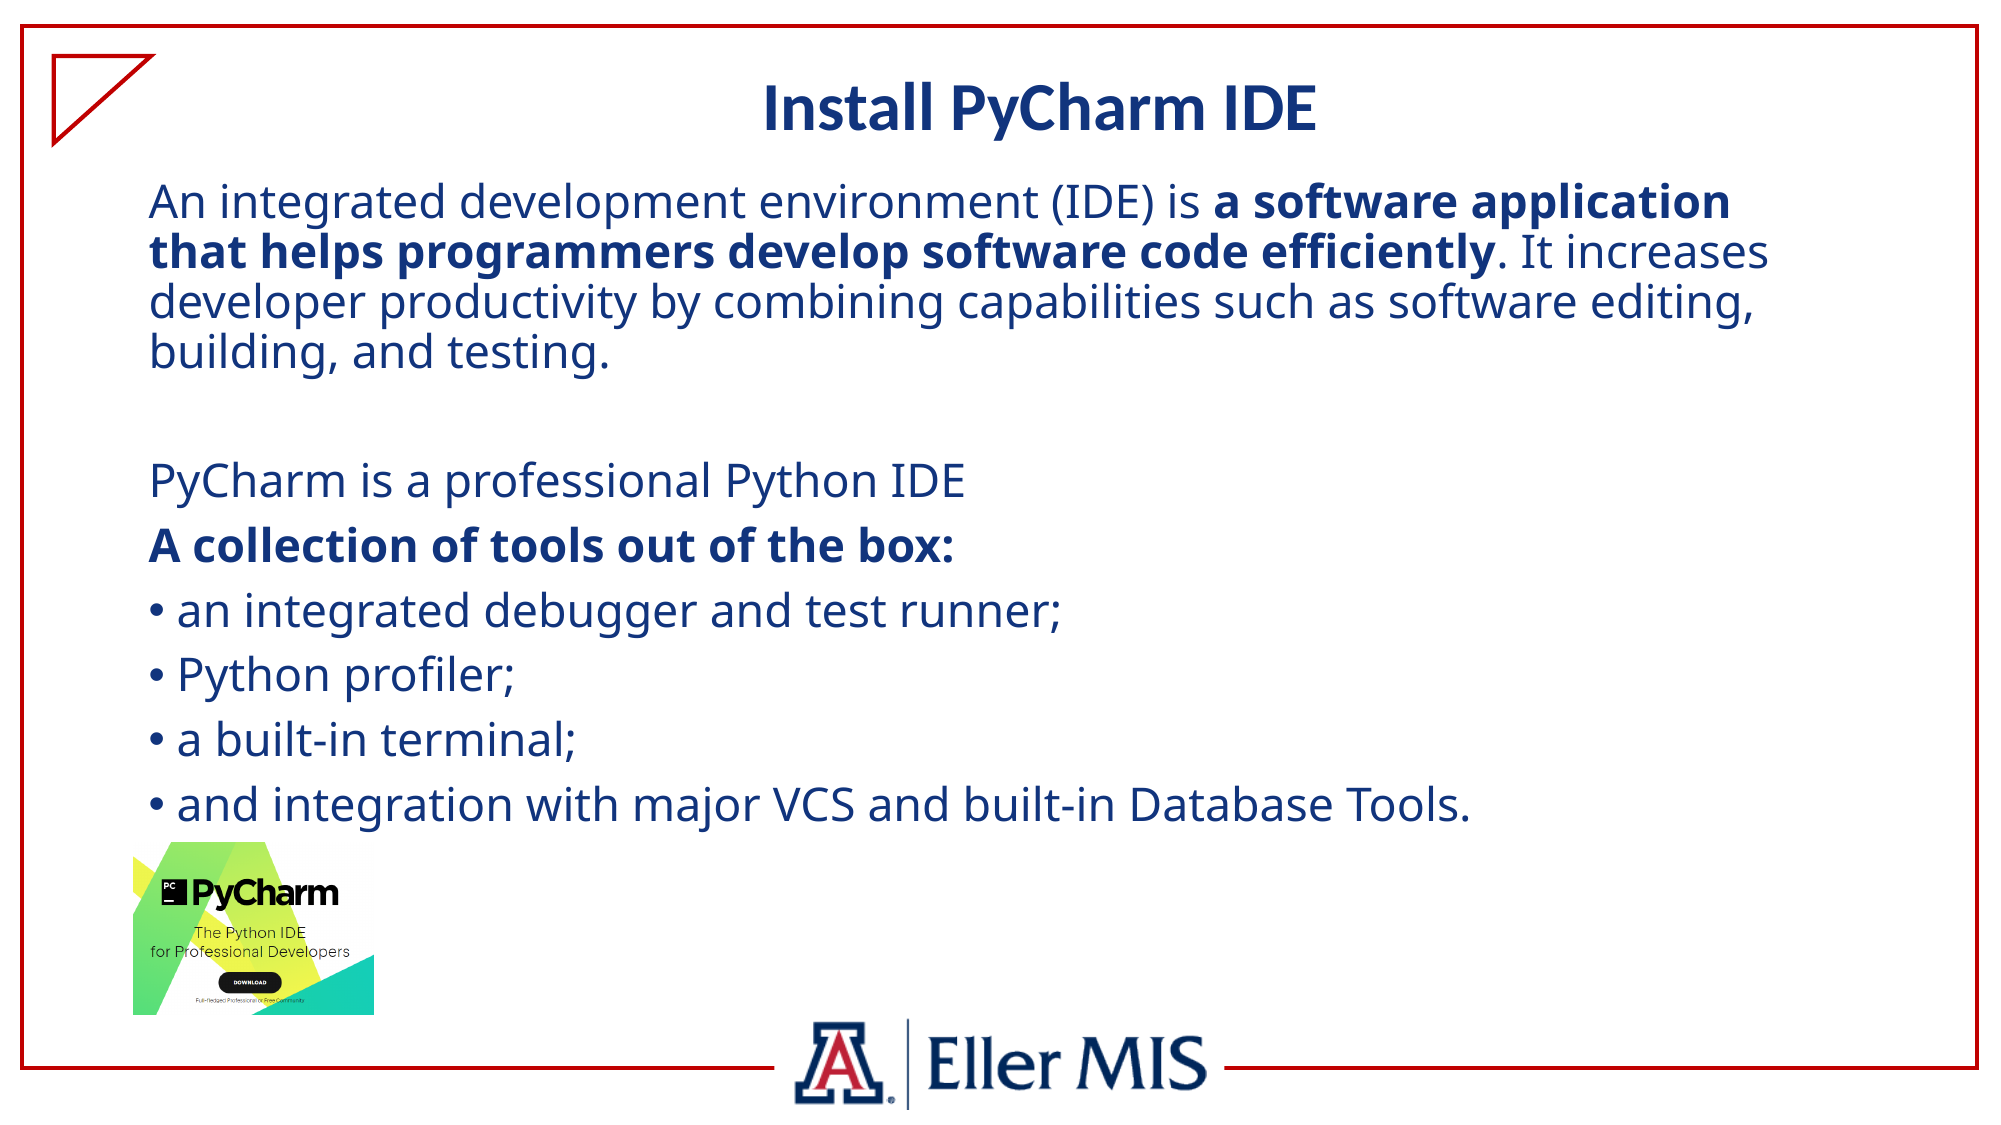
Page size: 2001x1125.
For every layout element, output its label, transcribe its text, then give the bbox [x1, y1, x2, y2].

picture [792, 1018, 1207, 1110]
list An integrated development environment (IDE) is a software application that helps programmers develop software code efficiently. It increases developer productivity by combining capabilities such as software editing, building, and testing. PyCharm is a professional Python IDE A collection of tools out of the box: an integrated debugger and test runner; Python profiler; a built-in terminal; and integration with major VCS and built-in Database Tools. [133, 170, 1846, 843]
title Install PyCharm IDE [393, 0, 1688, 170]
picture [133, 842, 374, 1015]
